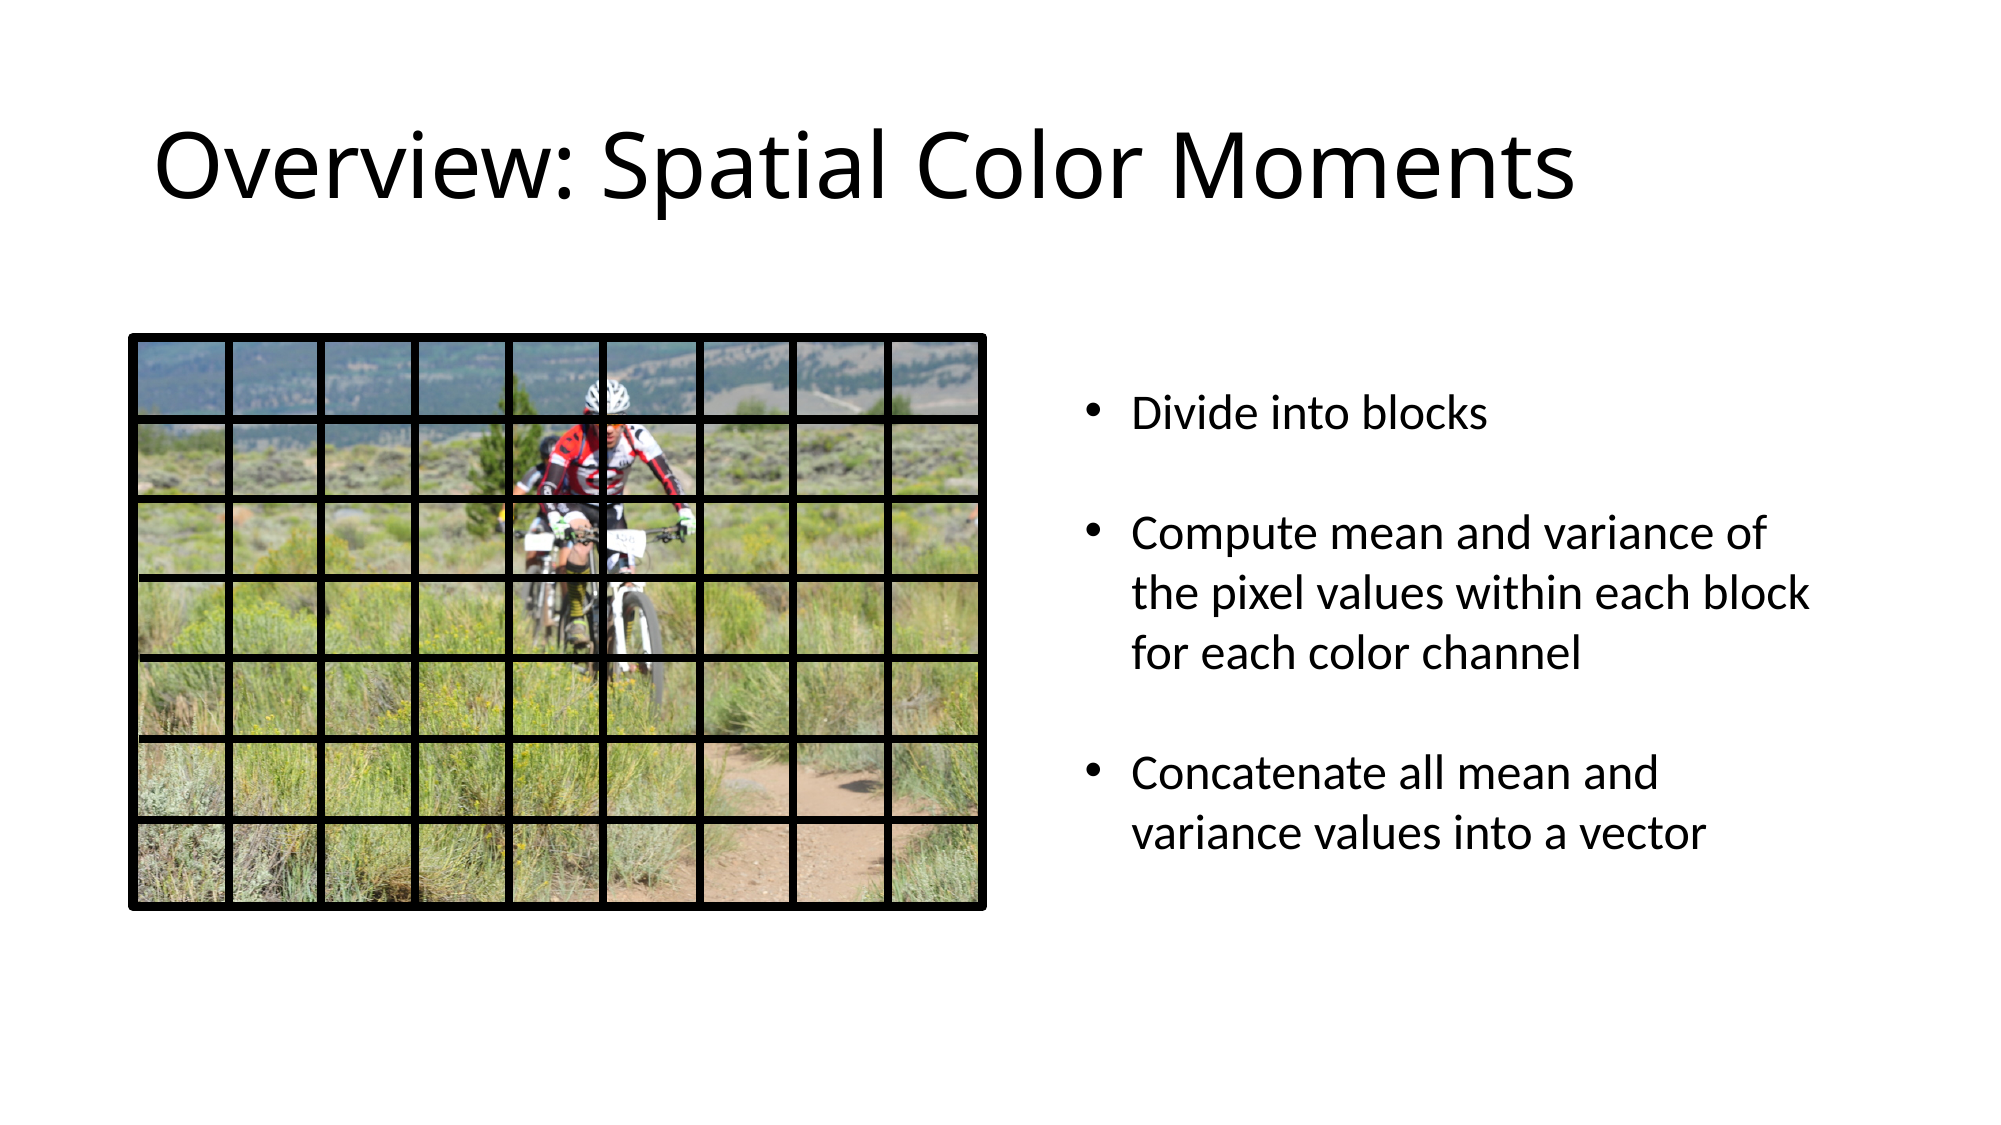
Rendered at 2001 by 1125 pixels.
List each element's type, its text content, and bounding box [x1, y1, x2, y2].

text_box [135, 342, 984, 902]
text_box Divide into blocks Compute mean and variance of the pixel values within each block for each color channel Concatenate all mean and variance values into a vector [1069, 371, 1843, 867]
title Overview: Spatial Color Moments [137, 59, 1863, 278]
